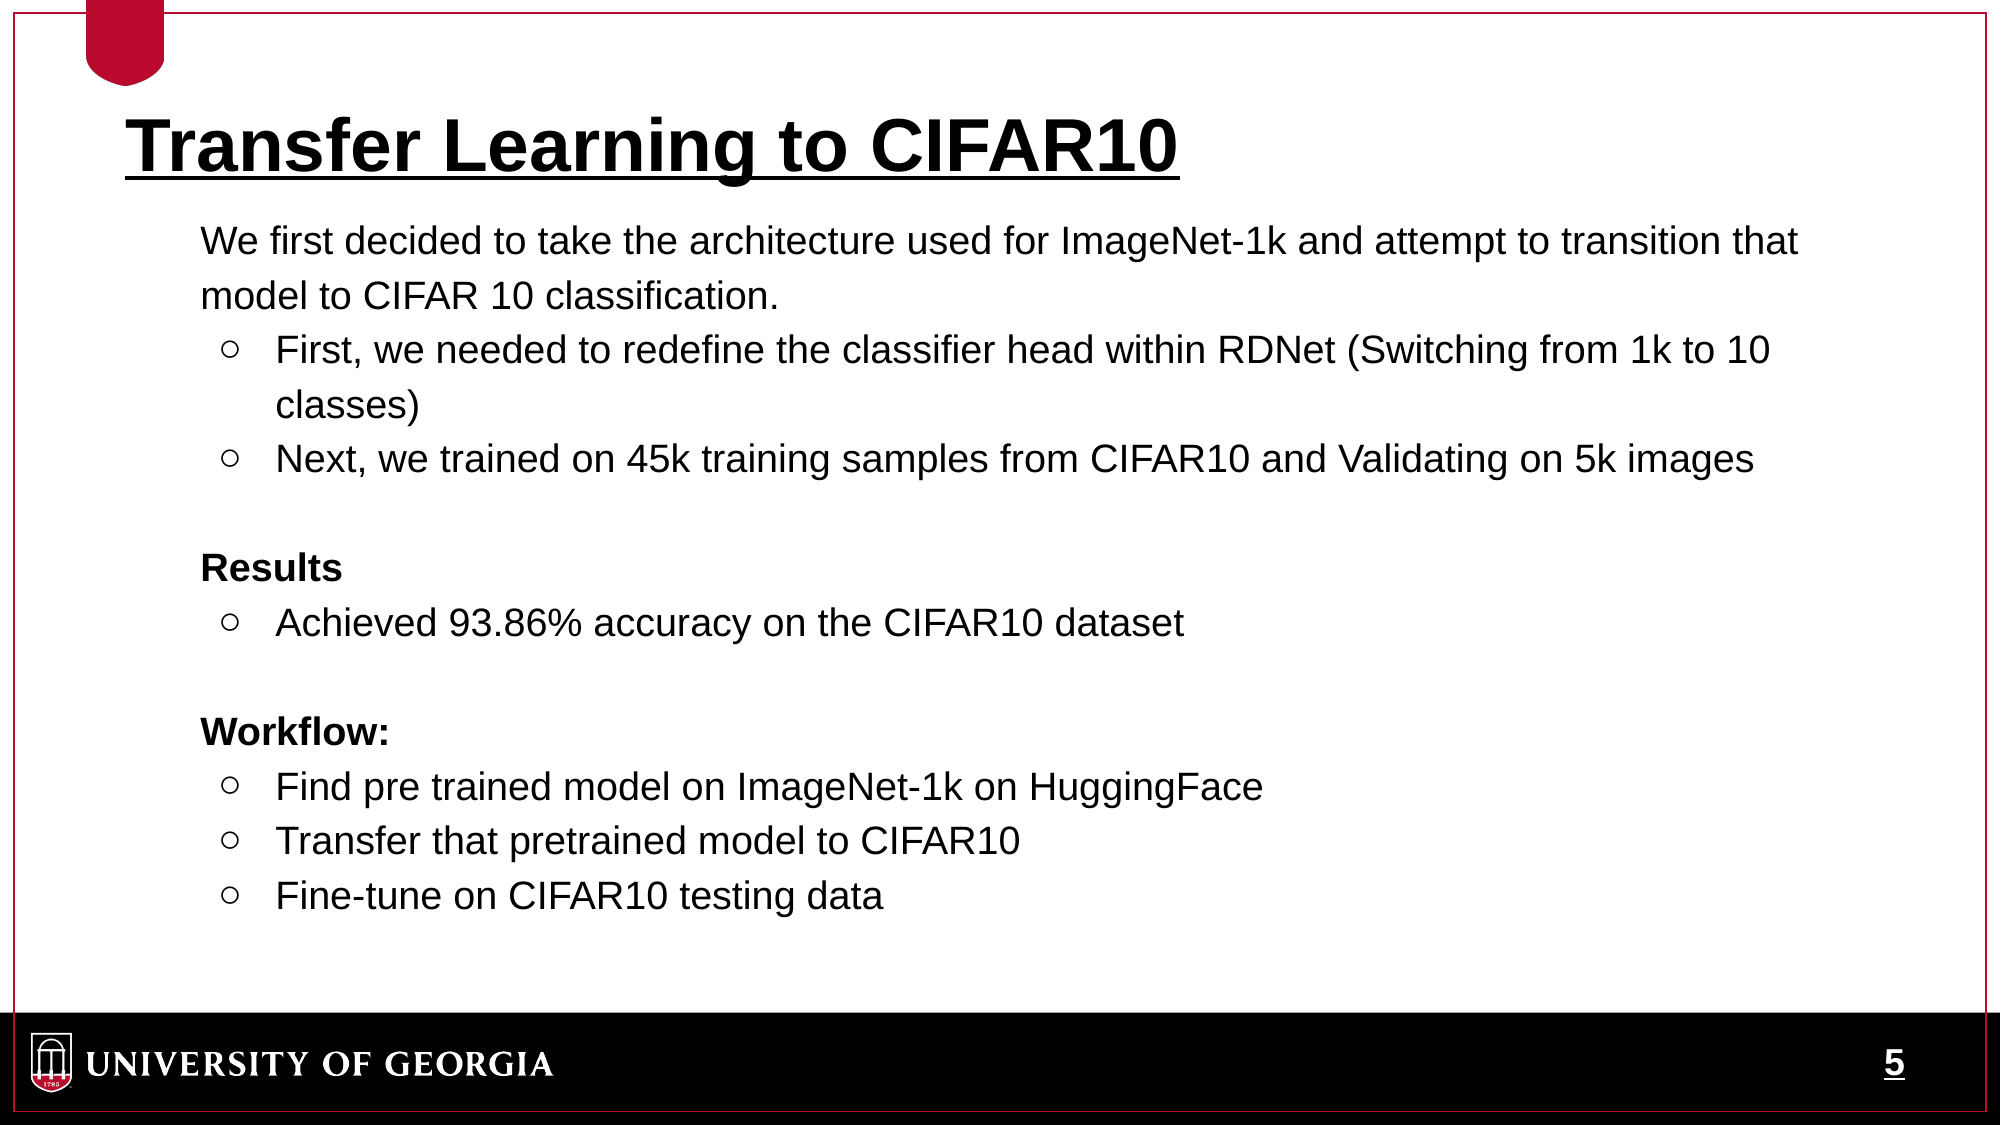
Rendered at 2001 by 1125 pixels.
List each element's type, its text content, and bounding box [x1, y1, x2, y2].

picture [15, 975, 582, 1111]
picture [0, 975, 582, 1125]
list We first decided to take the architecture used for ImageNet-1k and attempt to transition that model to CIFAR 10 classification. First, we needed to redefine the classifier head within RDNet (Switching from 1k to 10 classes) Next, we trained on 45k training samples from CIFAR10 and Validating on 5k images Results Achieved 93.86% accuracy on the CIFAR10 dataset Workflow: Find pre trained model on ImageNet-1k on HuggingFace Transfer that pretrained model to CIFAR10 Fine-tune on CIFAR10 testing data [110, 201, 1901, 990]
picture [86, 0, 164, 86]
list Transfer Learning to CIFAR10 [110, 89, 1901, 201]
